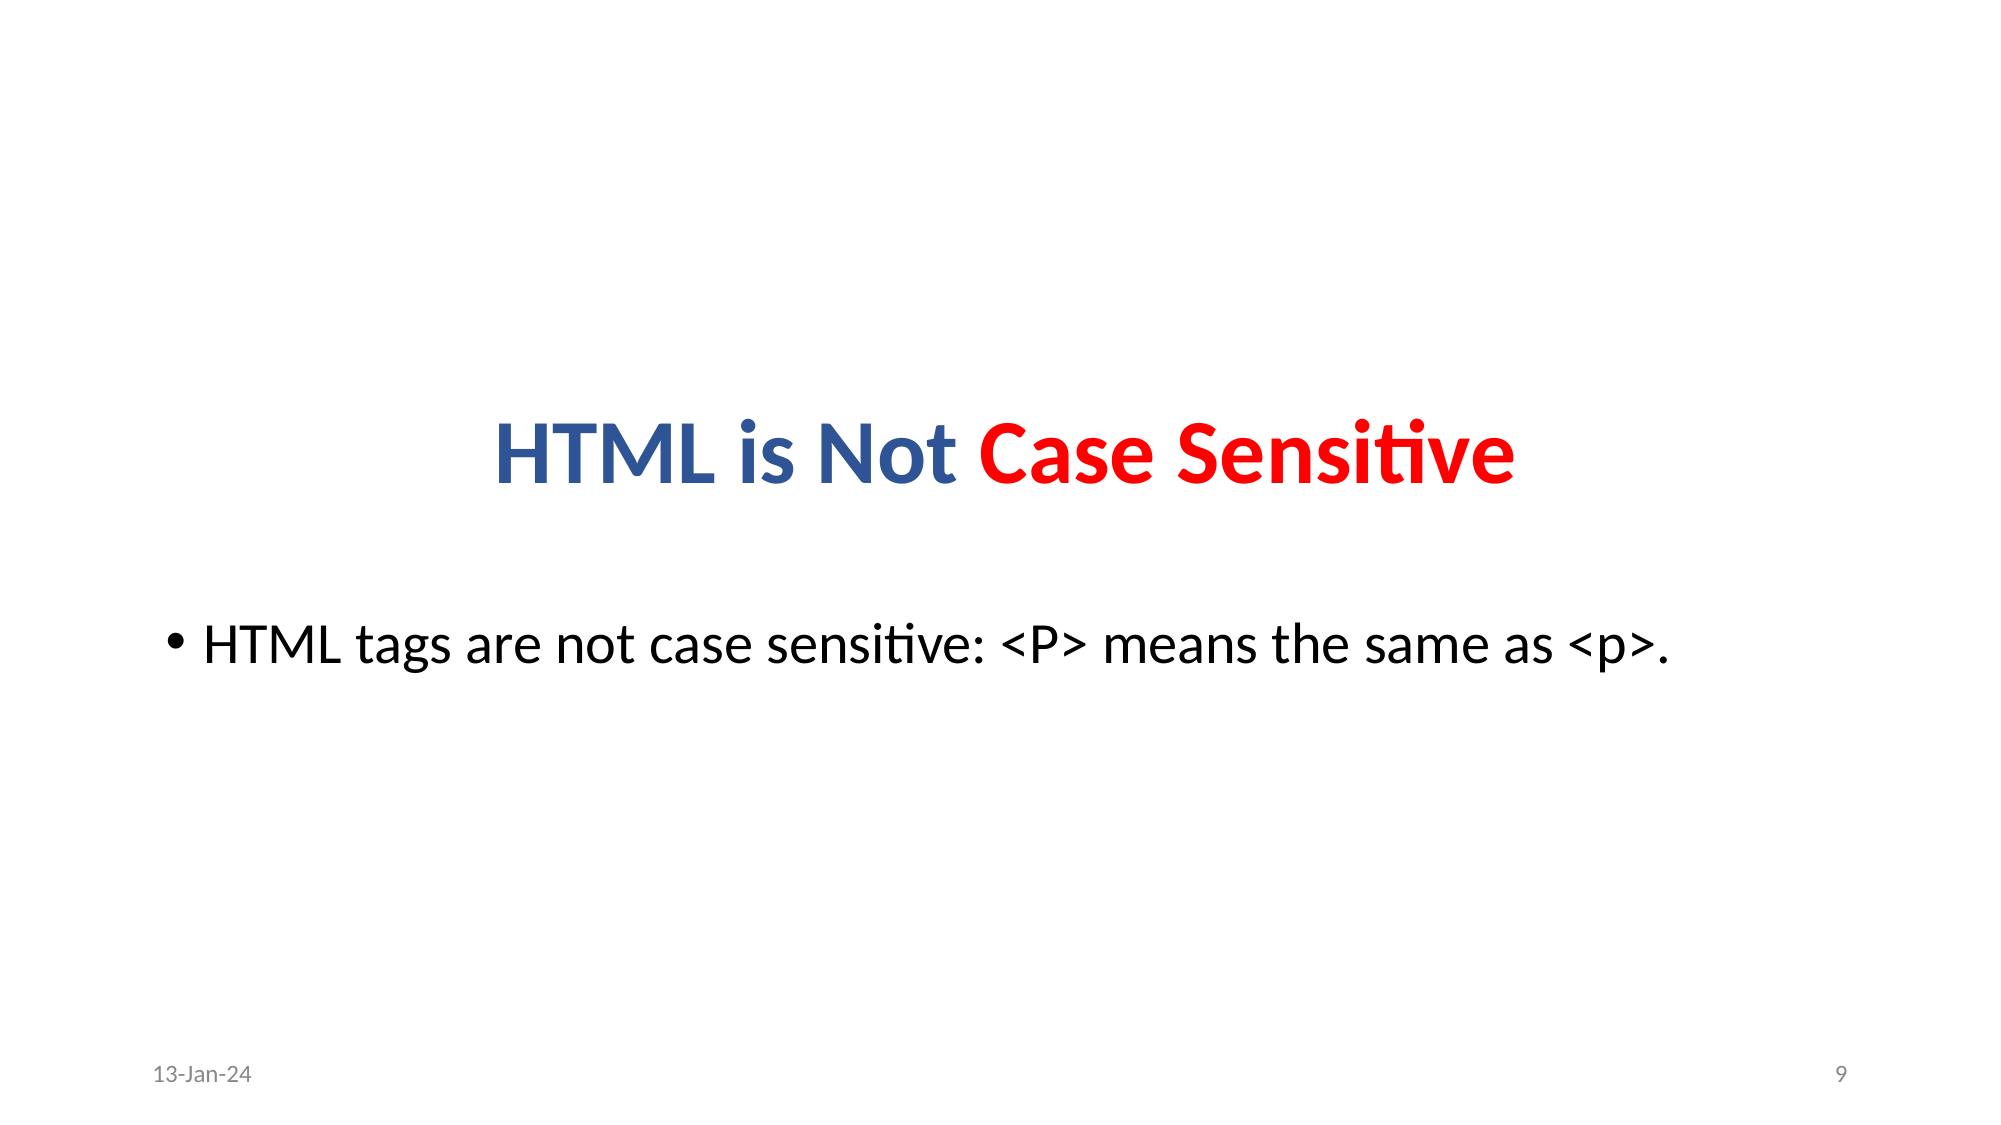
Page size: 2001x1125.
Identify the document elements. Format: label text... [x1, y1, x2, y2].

slide_number ‹#› [1412, 1042, 1863, 1103]
list HTML tags are not case sensitive: <P> means the same as <p>. [150, 562, 1876, 697]
slide_number 13-Jan-24 [137, 1042, 588, 1103]
title HTML is Not Case Sensitive [479, 345, 1547, 562]
